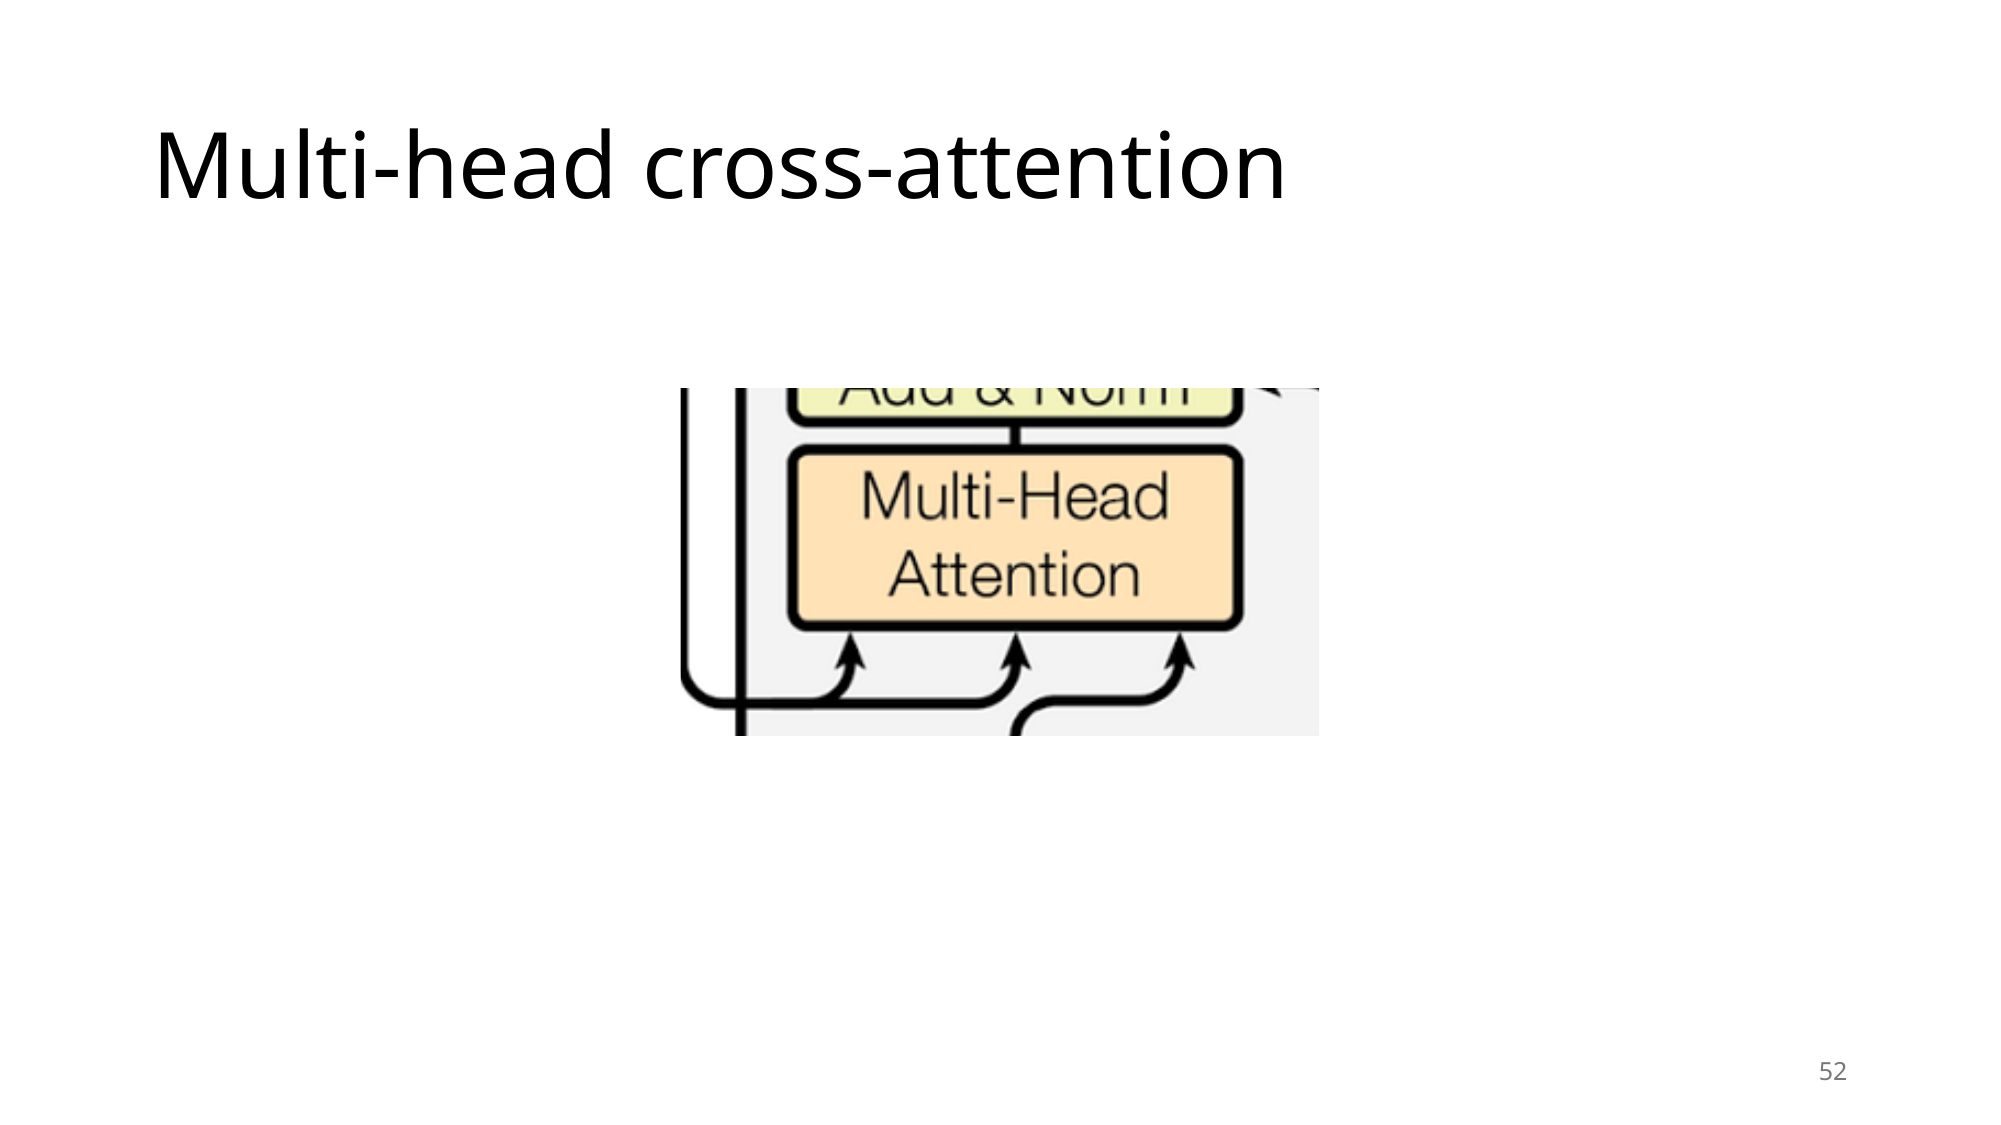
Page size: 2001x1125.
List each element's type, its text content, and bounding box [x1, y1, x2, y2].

slide_number 52 [1412, 1042, 1863, 1103]
picture [680, 388, 1320, 737]
title Multi-head cross-attention [137, 59, 1863, 278]
